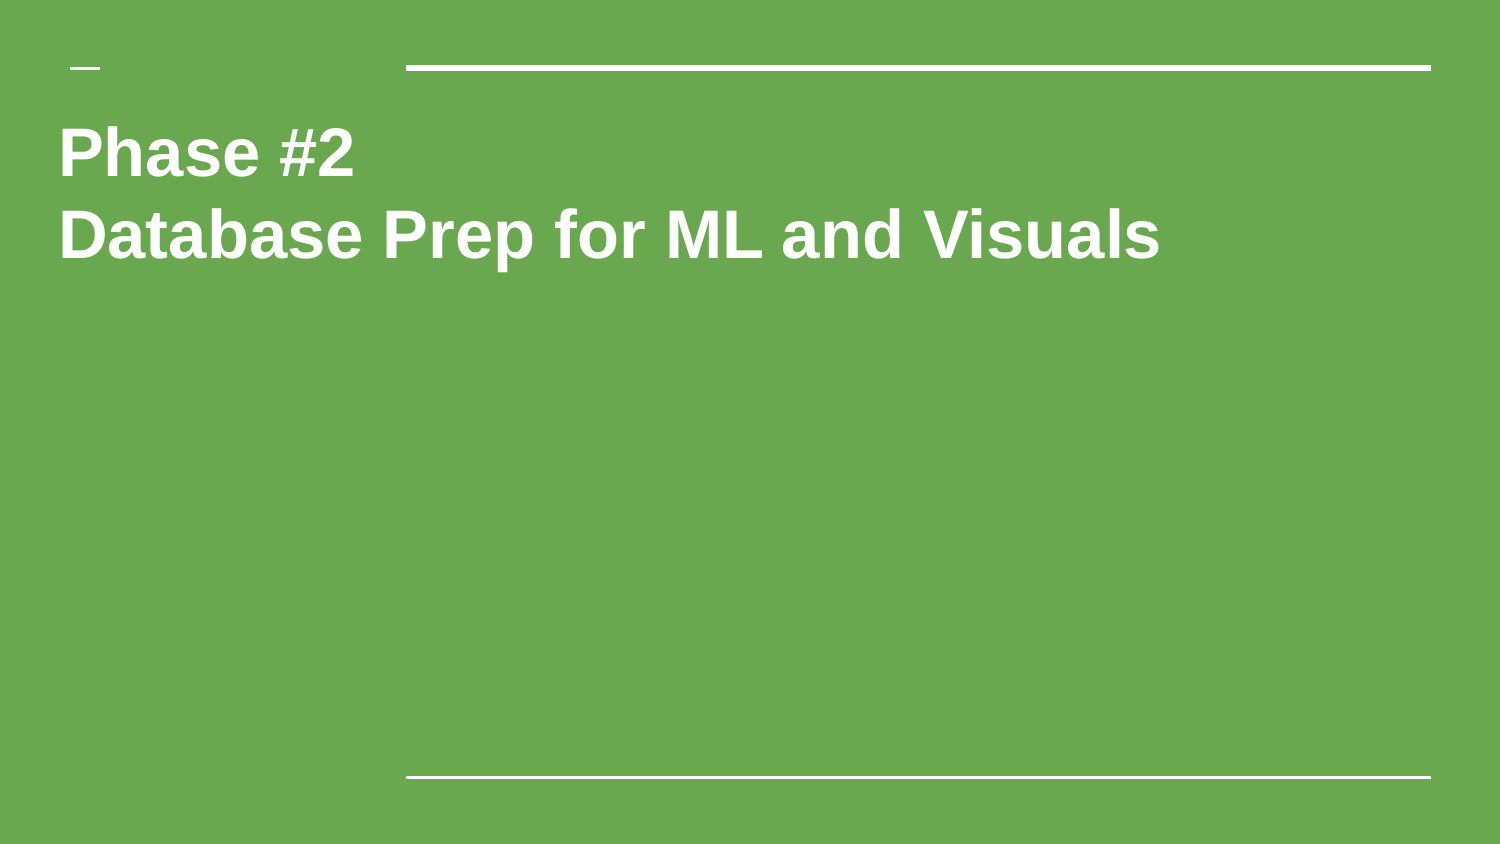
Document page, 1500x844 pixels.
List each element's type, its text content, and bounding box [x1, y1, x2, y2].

text_box Phase #2 Database Prep for ML and Visuals [43, 92, 1488, 510]
